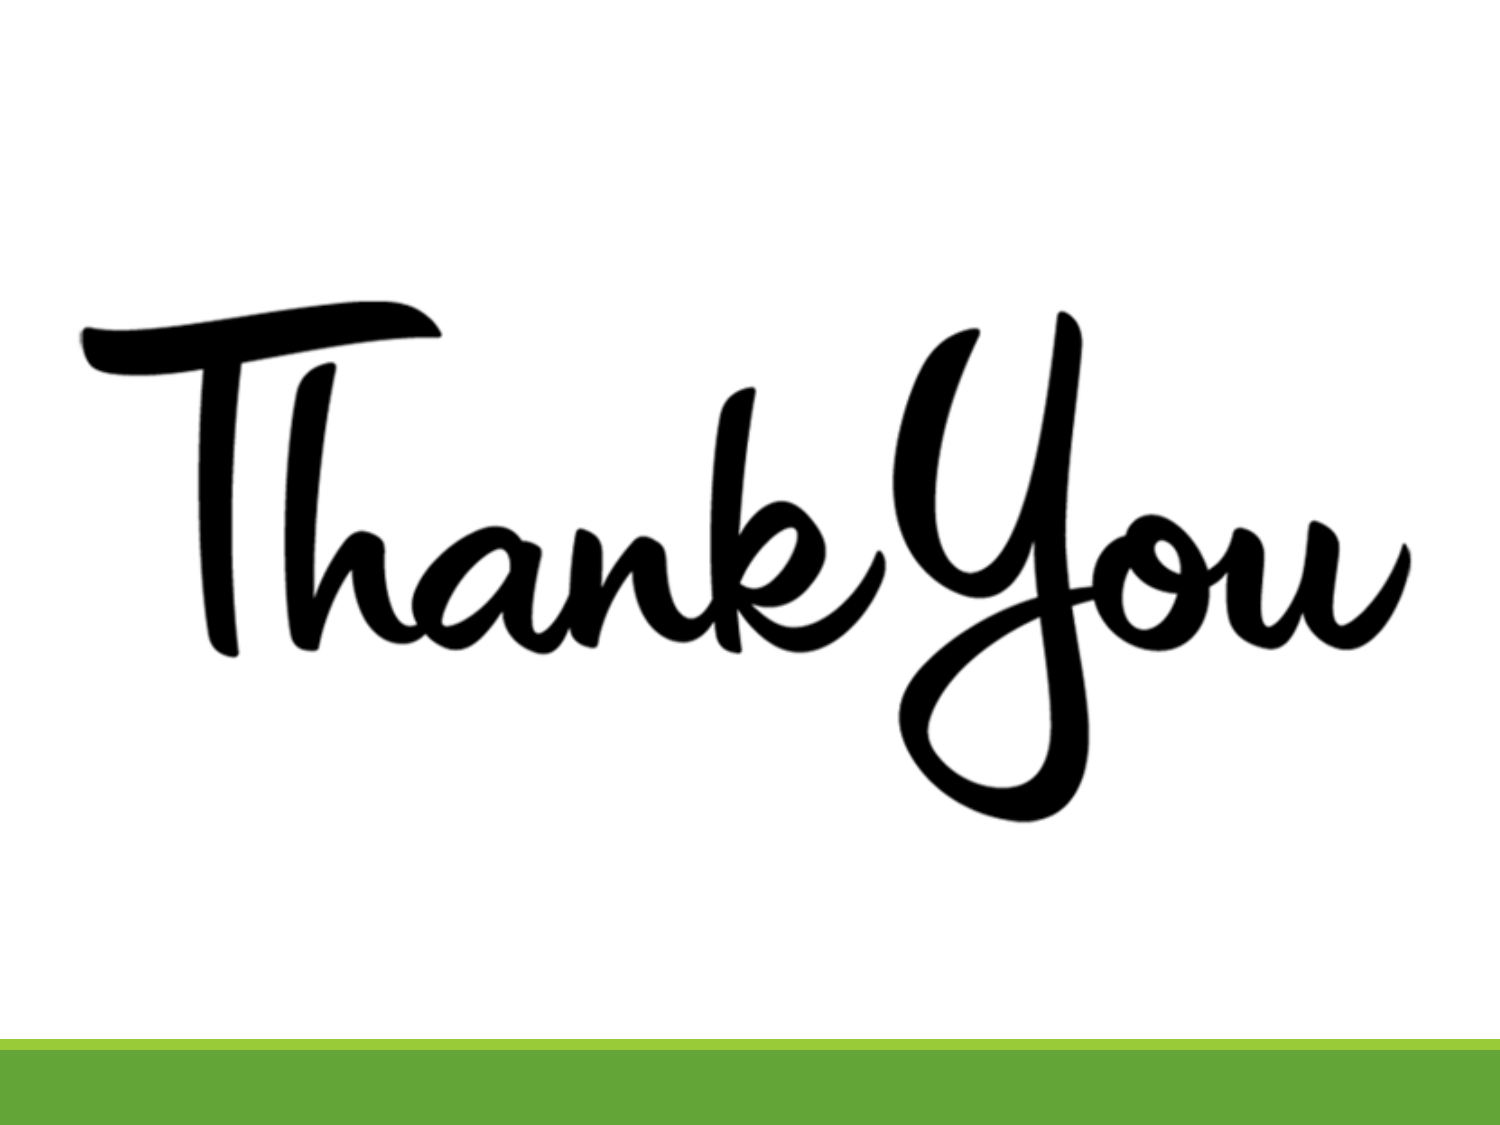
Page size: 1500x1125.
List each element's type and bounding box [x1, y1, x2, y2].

picture [33, 250, 1463, 875]
